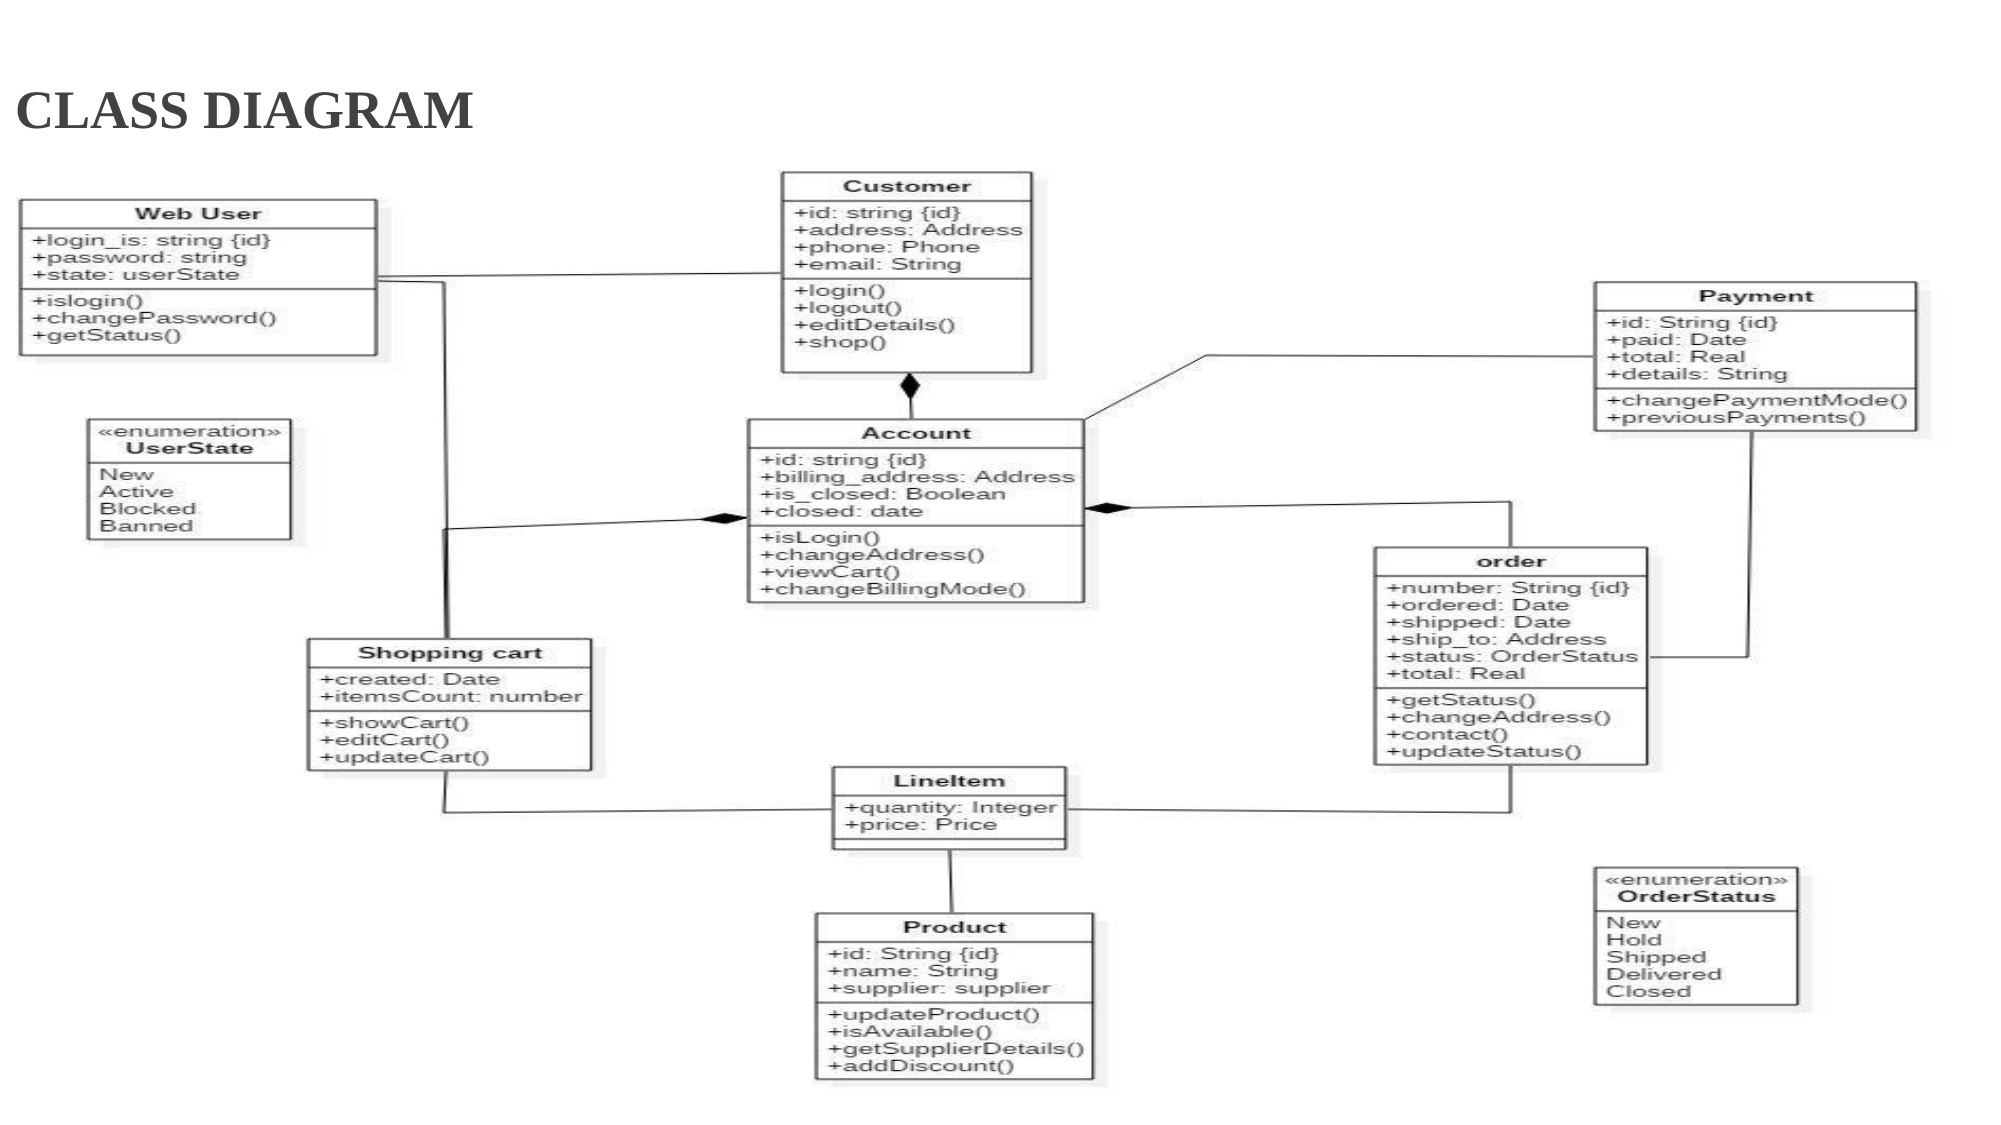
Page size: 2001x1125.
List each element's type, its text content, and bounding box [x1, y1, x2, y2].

picture [0, 161, 2000, 1125]
title CLASS DIAGRAM [0, 2, 2000, 161]
